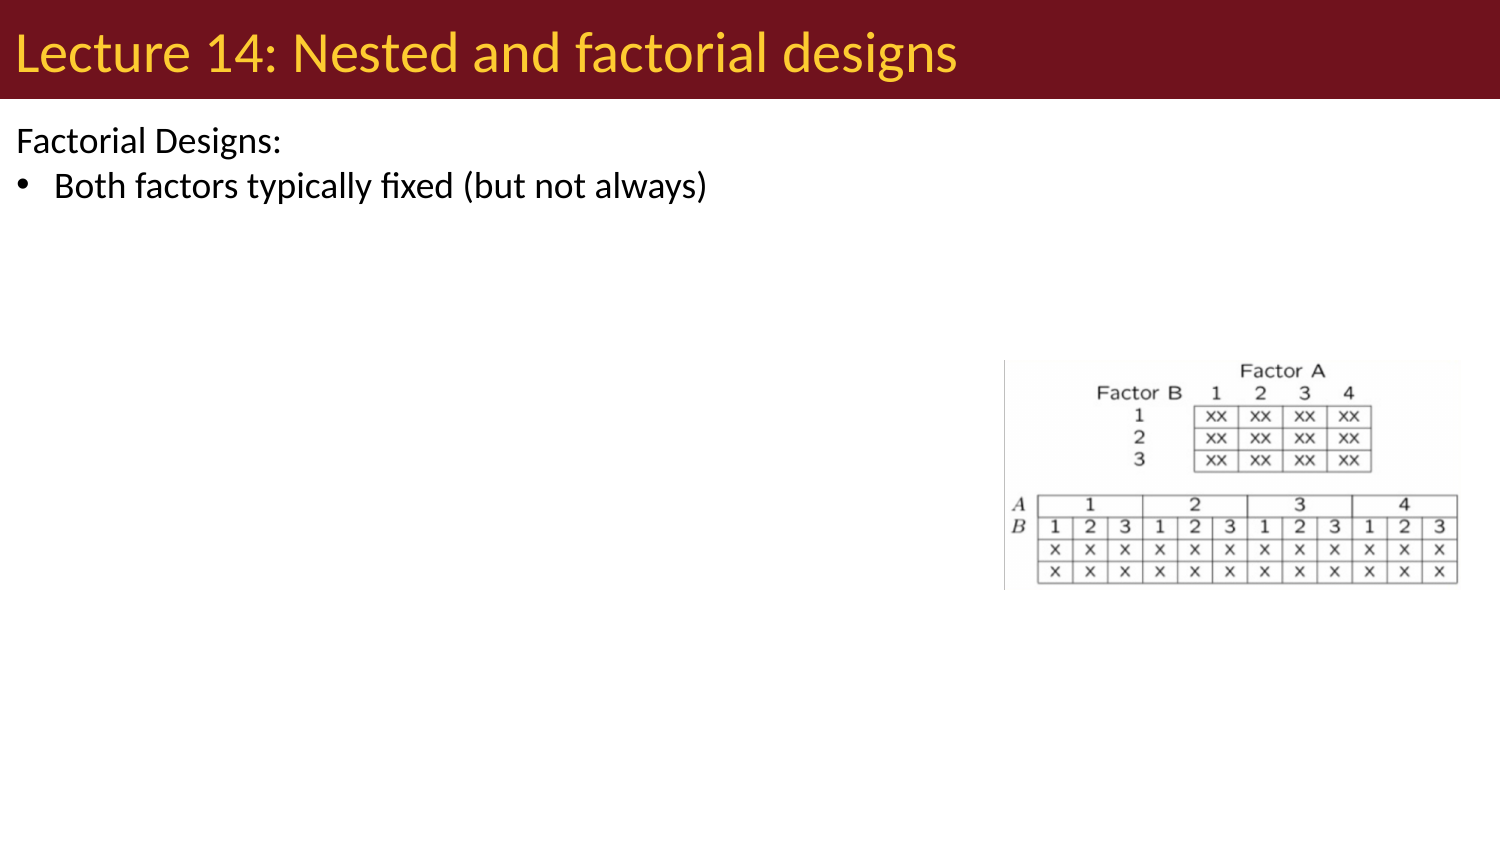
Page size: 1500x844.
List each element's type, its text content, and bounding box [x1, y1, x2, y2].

title Lecture 14: Nested and factorial designs [0, 0, 1500, 99]
picture [1003, 360, 1461, 590]
list Factorial Designs: Both factors typically fixed (but not always) [1, 108, 988, 844]
